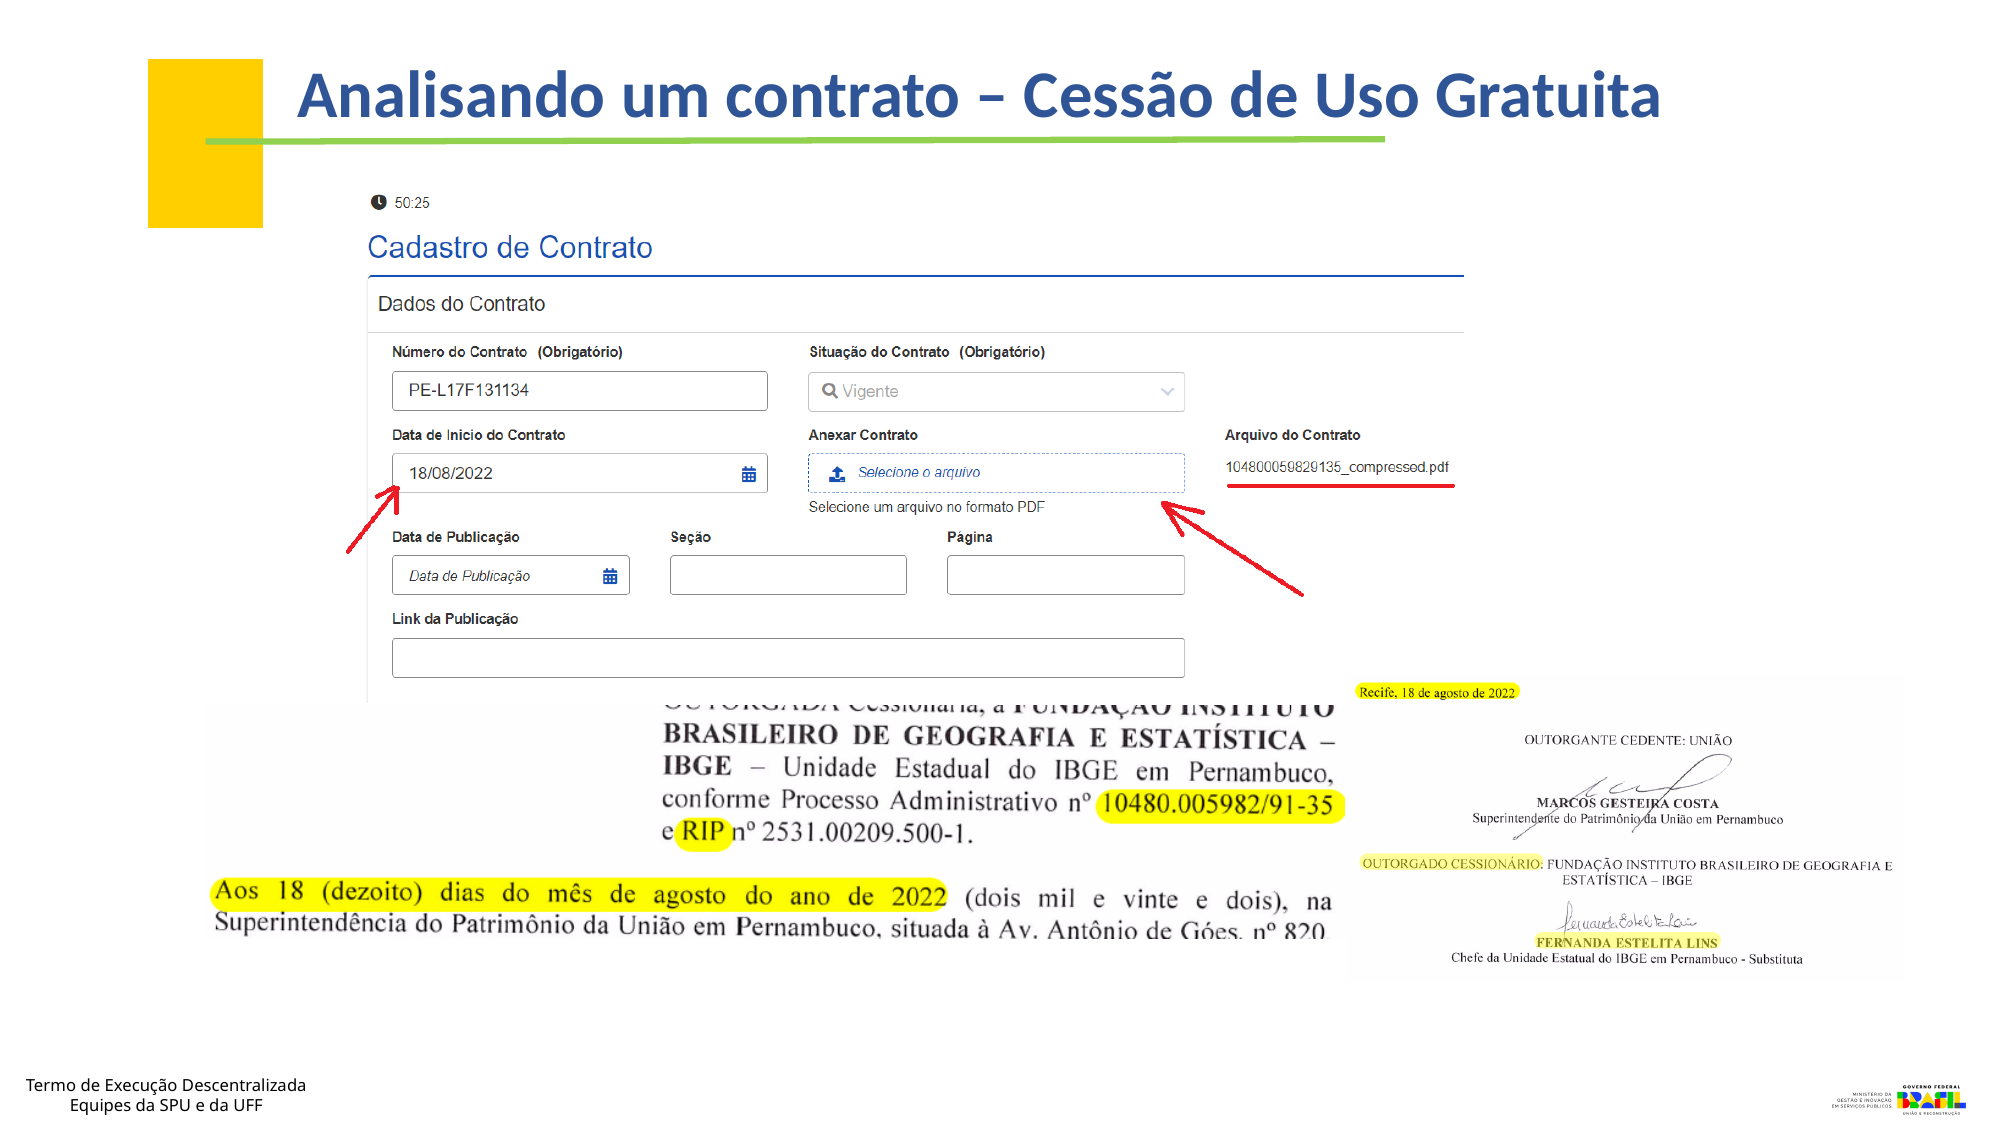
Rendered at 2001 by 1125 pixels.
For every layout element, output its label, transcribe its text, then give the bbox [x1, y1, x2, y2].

text_box Analisando um contrato – Cessão de Uso Gratuita [190, 43, 1771, 138]
picture [205, 705, 1345, 939]
picture [1827, 1079, 1977, 1119]
text_box Termo de Execução Descentralizada Equipes da SPU e da UFF [0, 1067, 345, 1123]
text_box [147, 59, 264, 229]
picture [324, 188, 1903, 982]
